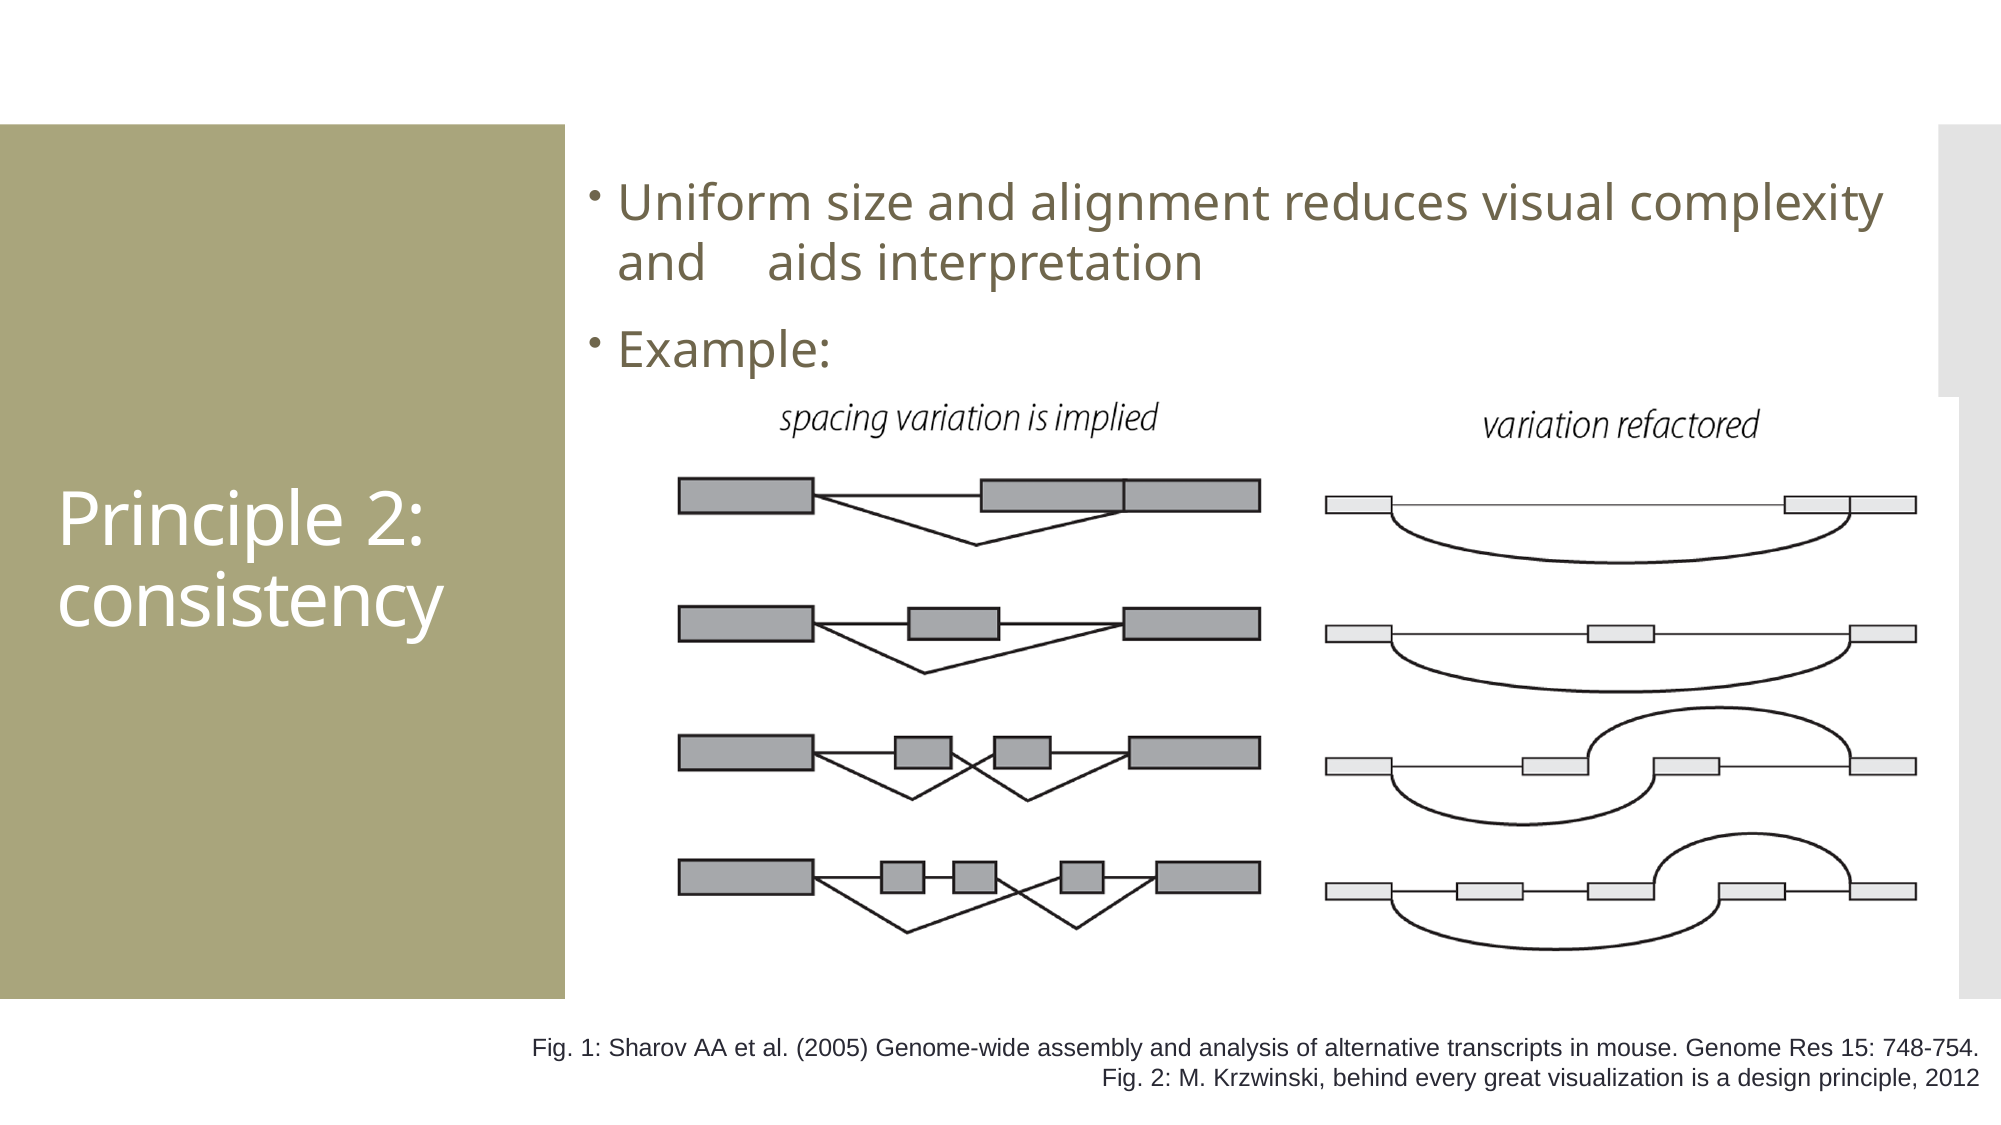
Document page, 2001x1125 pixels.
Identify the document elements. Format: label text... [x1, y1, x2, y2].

text_box Fig. 1: Sharov AA et al. (2005) Genome-wide assembly and analysis of alternative transcripts in mouse. Genome Res 15: 748-754. Fig. 2: M. Krzwinski, behind every great visualization is a design principle, 2012 [513, 1029, 1981, 1091]
text_box Uniform size and alignment reduces visual complexity and aids interpretation Example: [586, 142, 1909, 378]
text_box Principle 2: consistency [41, 184, 525, 940]
picture [632, 379, 1959, 1008]
